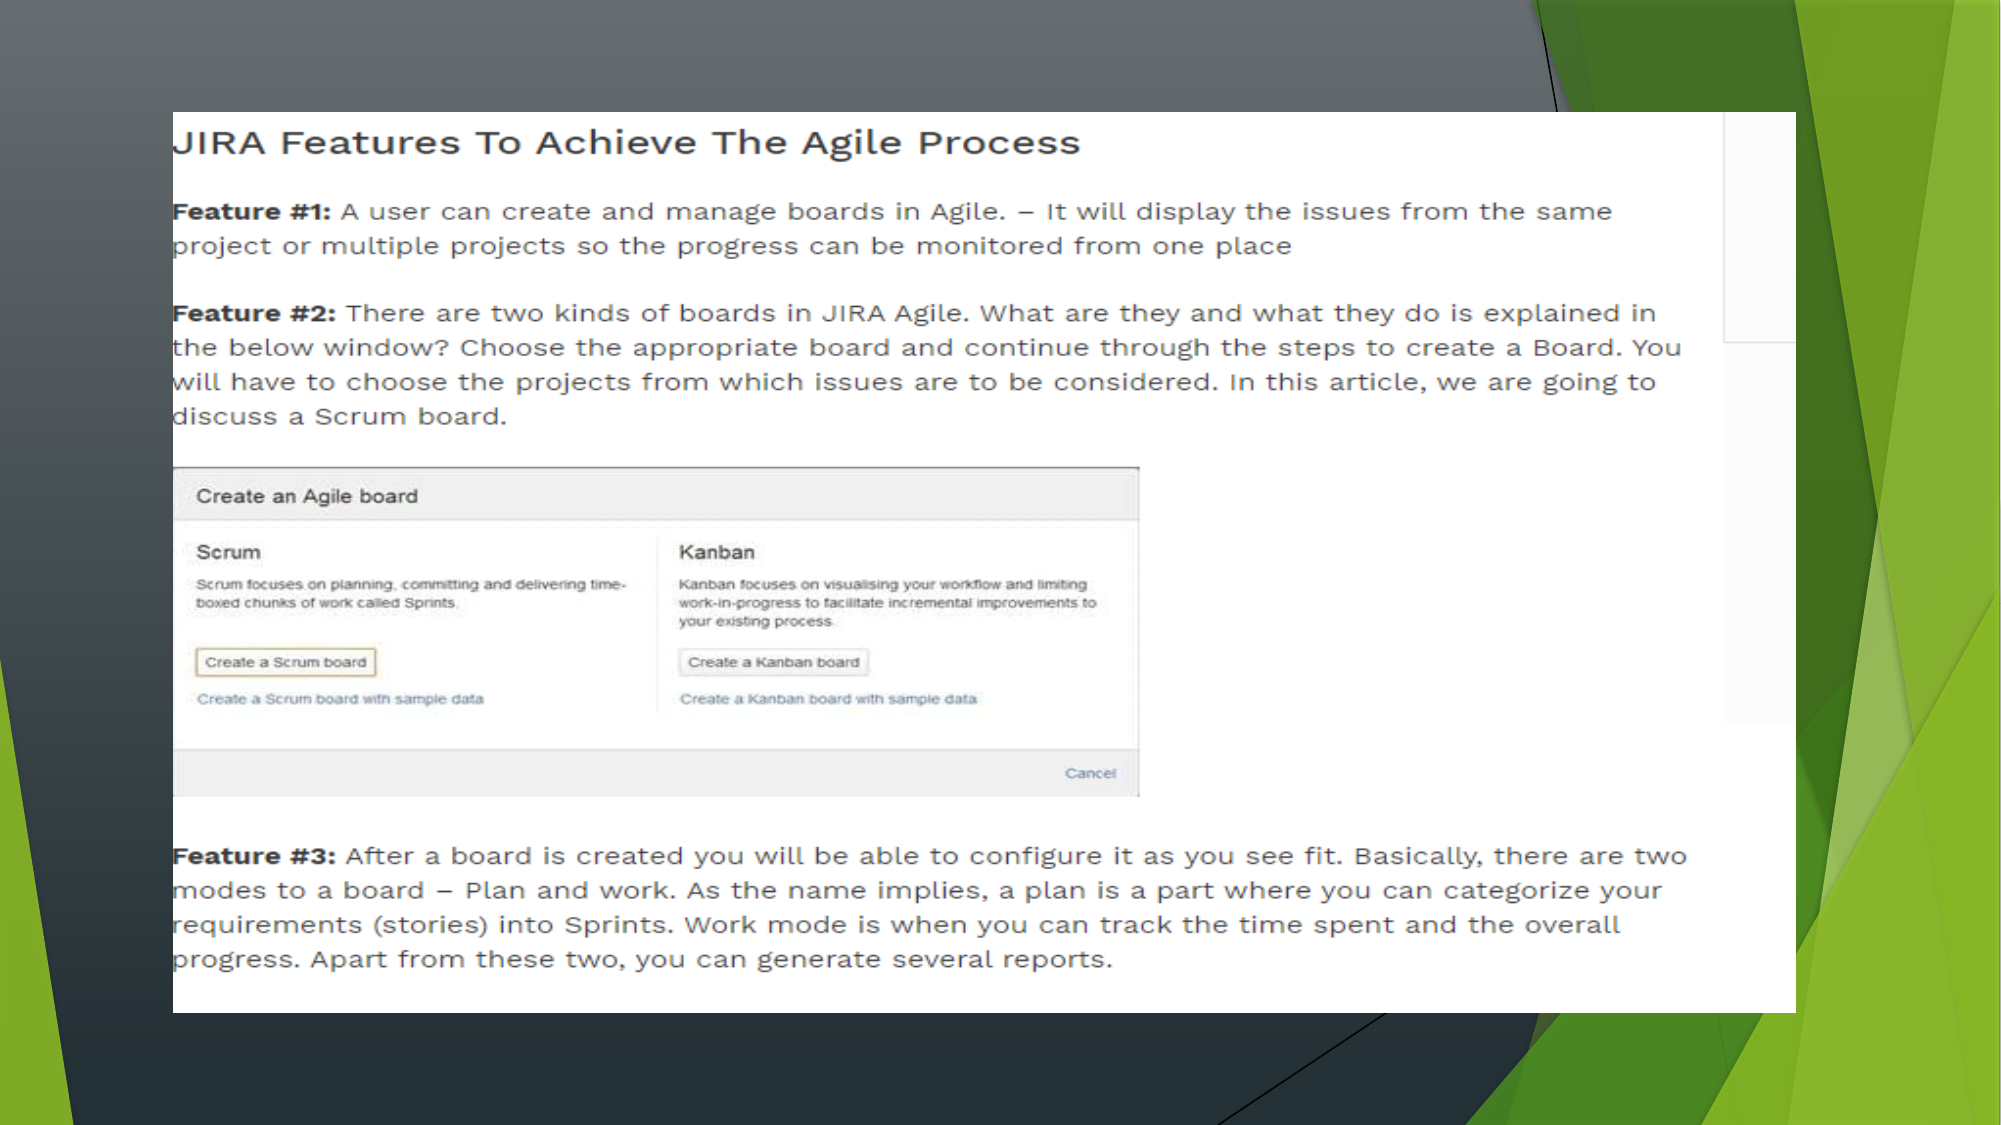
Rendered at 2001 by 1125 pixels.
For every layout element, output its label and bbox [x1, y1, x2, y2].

picture [173, 111, 1796, 1013]
